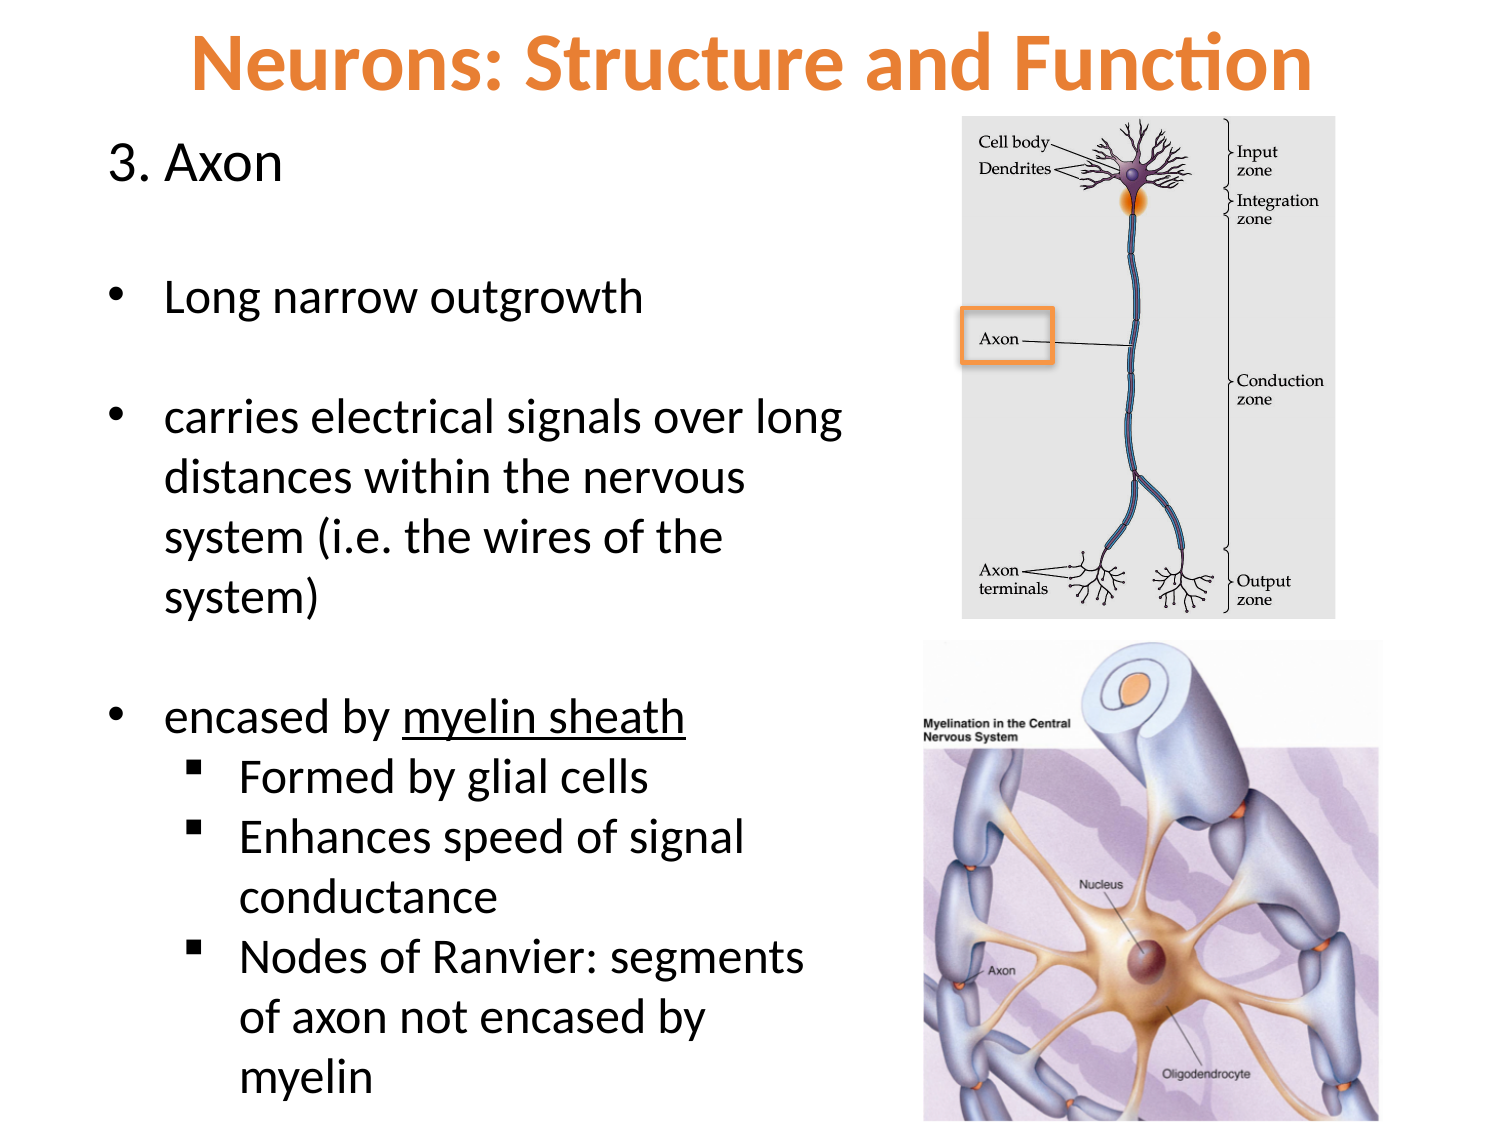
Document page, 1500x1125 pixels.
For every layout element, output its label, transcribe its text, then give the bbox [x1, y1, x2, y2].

picture [961, 115, 1336, 619]
text_box Neurons: Structure and Function [175, 0, 1330, 115]
text_box 3. Axon Long narrow outgrowth carries electrical signals over long distances within the nervous system (i.e. the wires of the system) encased by myelin sheath Formed by glial cells Enhances speed of signal conductance Nodes of Ranvier: segments of axon not encased by myelin [92, 116, 861, 1111]
picture [923, 638, 1383, 1125]
